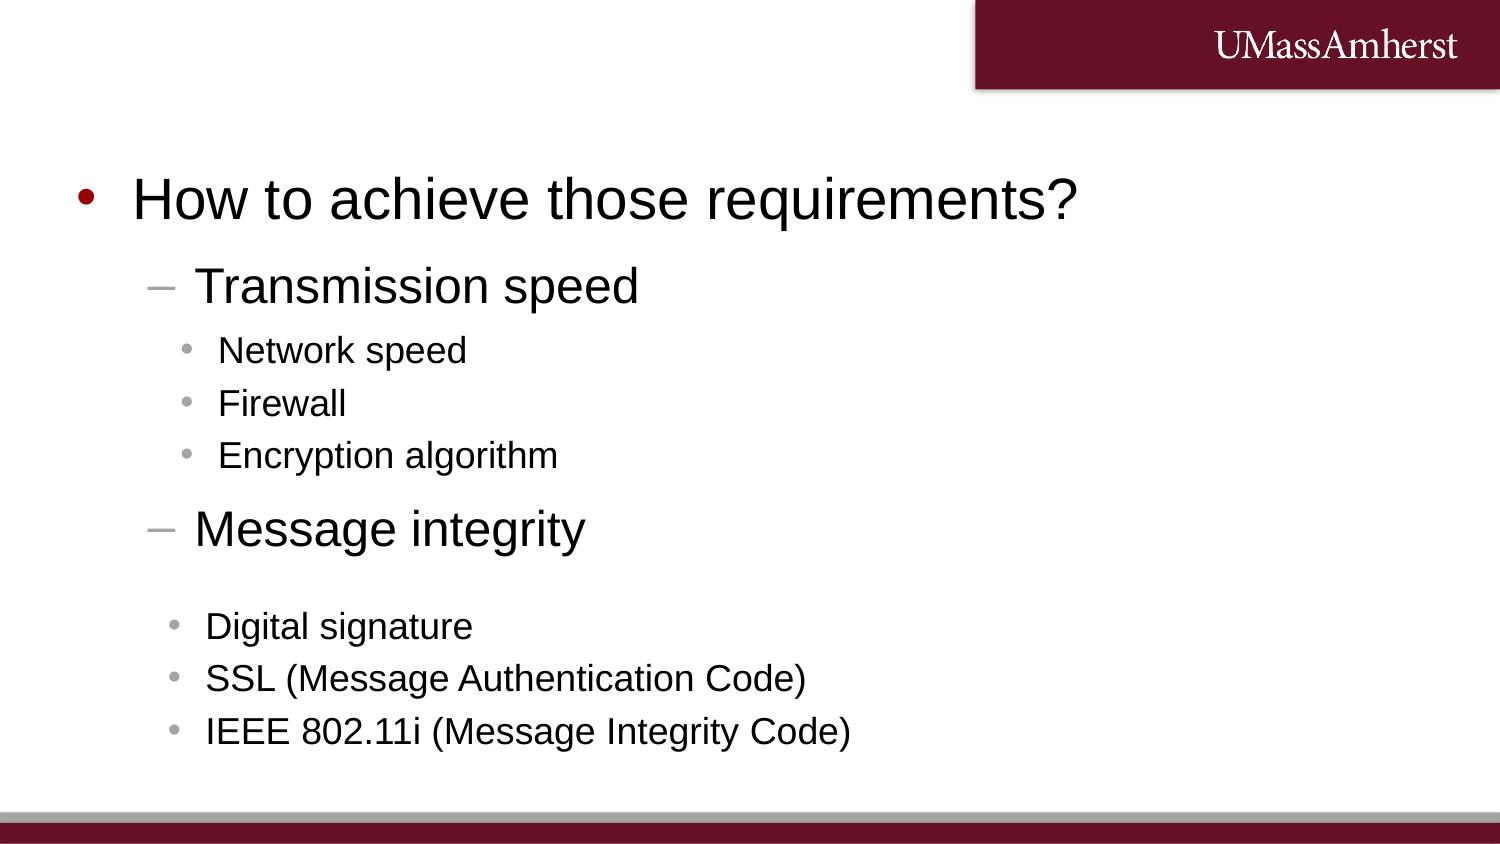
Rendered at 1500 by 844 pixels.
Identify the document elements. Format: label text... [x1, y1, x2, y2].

text_box Network speed Firewall Encryption algorithm [61, 261, 1464, 483]
text_box Message integrity [85, 429, 1488, 603]
picture [1214, 28, 1458, 59]
text_box How to achieve those requirements? [61, 153, 1432, 261]
text_box Digital signature SSL (Message Authentication Code) IEEE 802.11i (Message Integrity Code) [49, 536, 1451, 820]
text_box Transmission speed [85, 196, 1488, 338]
